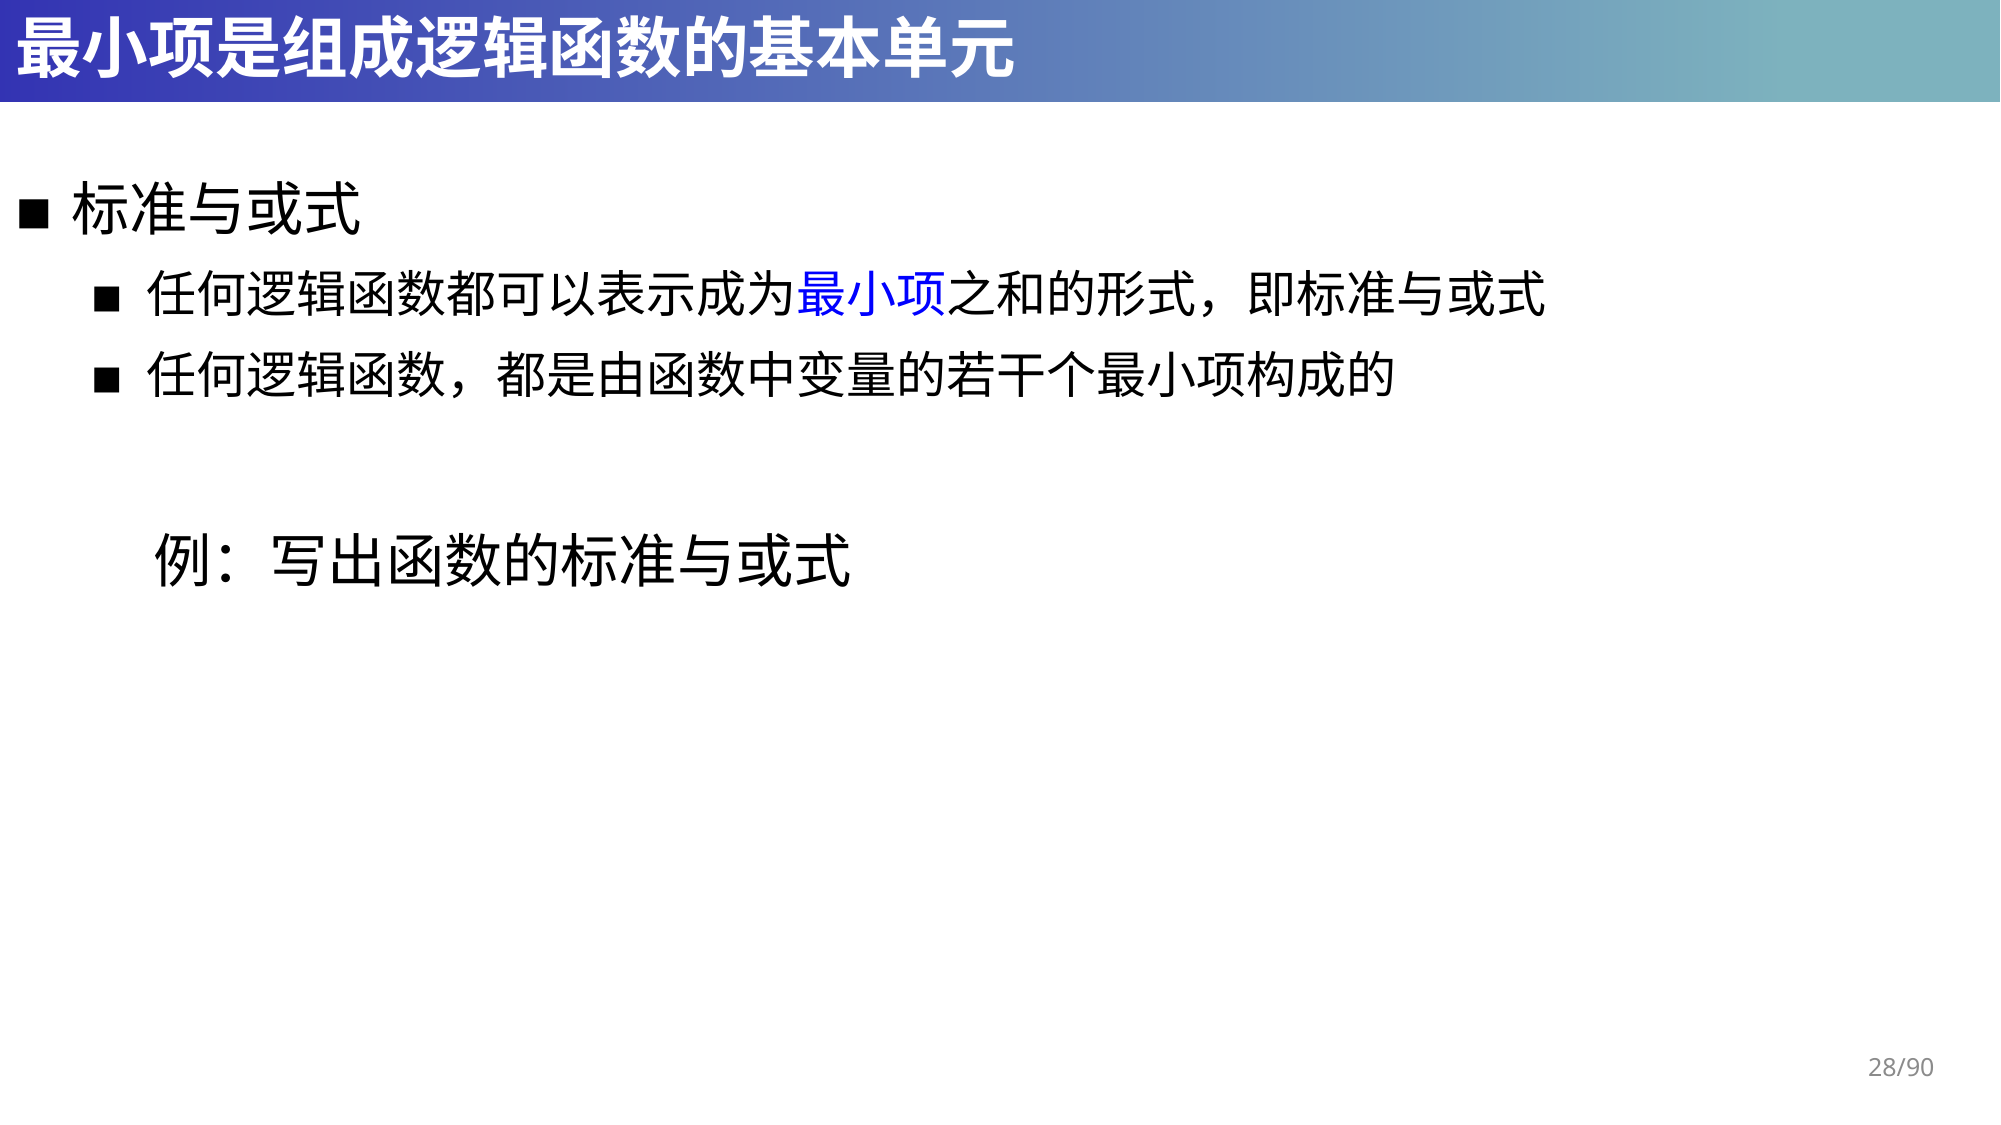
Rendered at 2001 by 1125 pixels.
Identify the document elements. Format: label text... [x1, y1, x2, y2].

title 最小项是组成逻辑函数的基本单元 [0, 0, 2000, 102]
text_box 标准与或式 任何逻辑函数都可以表示成为最小项之和的形式，即标准与或式 任何逻辑函数，都是由函数中变量的若干个最小项构成的 [0, 154, 2000, 412]
slide_number 28/90 [1499, 1038, 1950, 1099]
